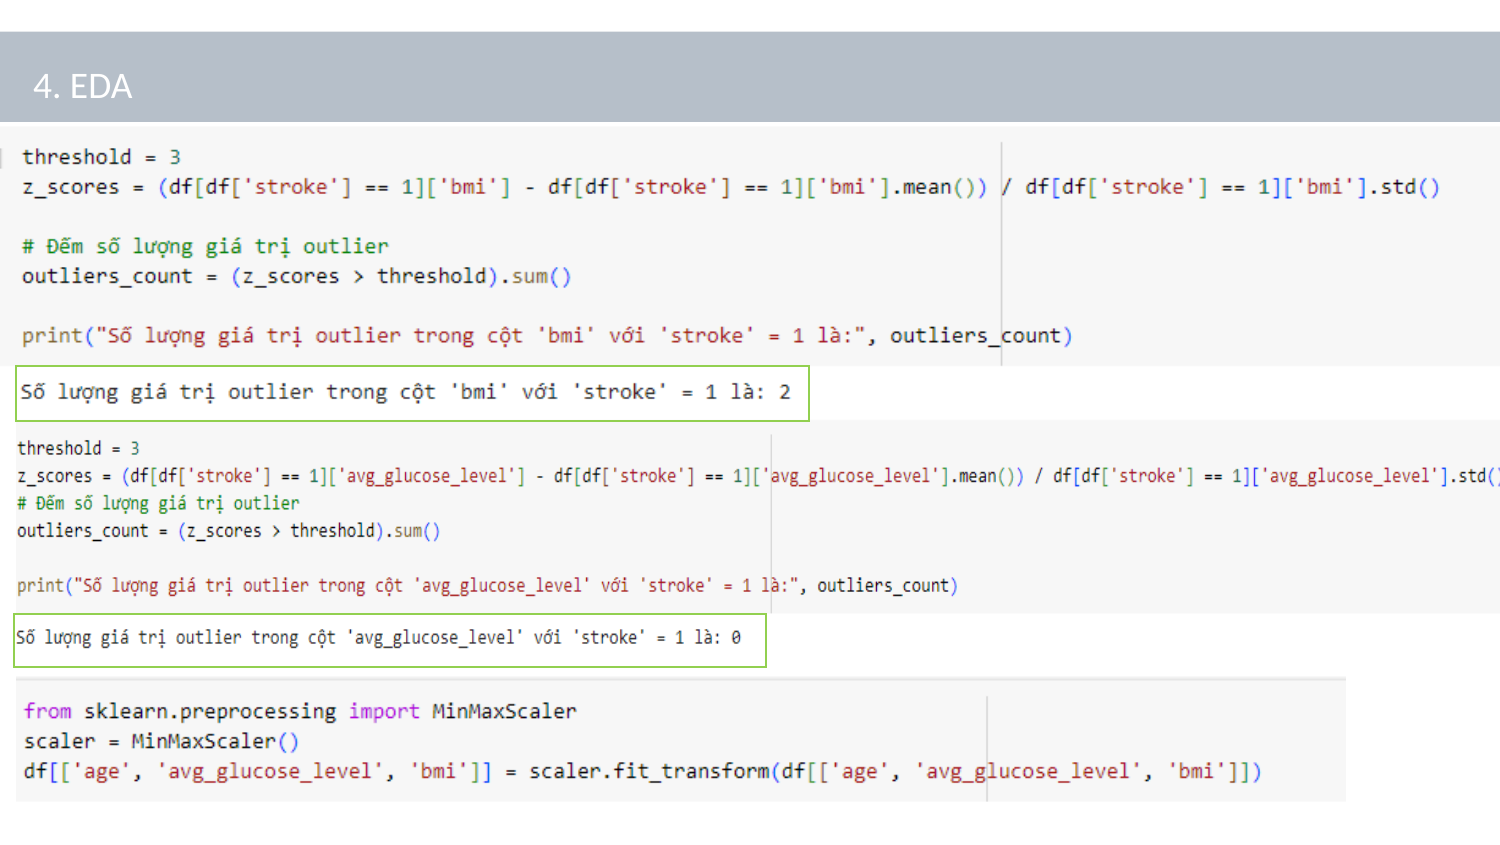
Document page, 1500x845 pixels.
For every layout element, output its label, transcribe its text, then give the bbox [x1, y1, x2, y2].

text_box [0, 31, 1500, 122]
text_box 4. EDA [18, 53, 633, 114]
picture [16, 676, 1346, 813]
picture [0, 122, 1500, 667]
